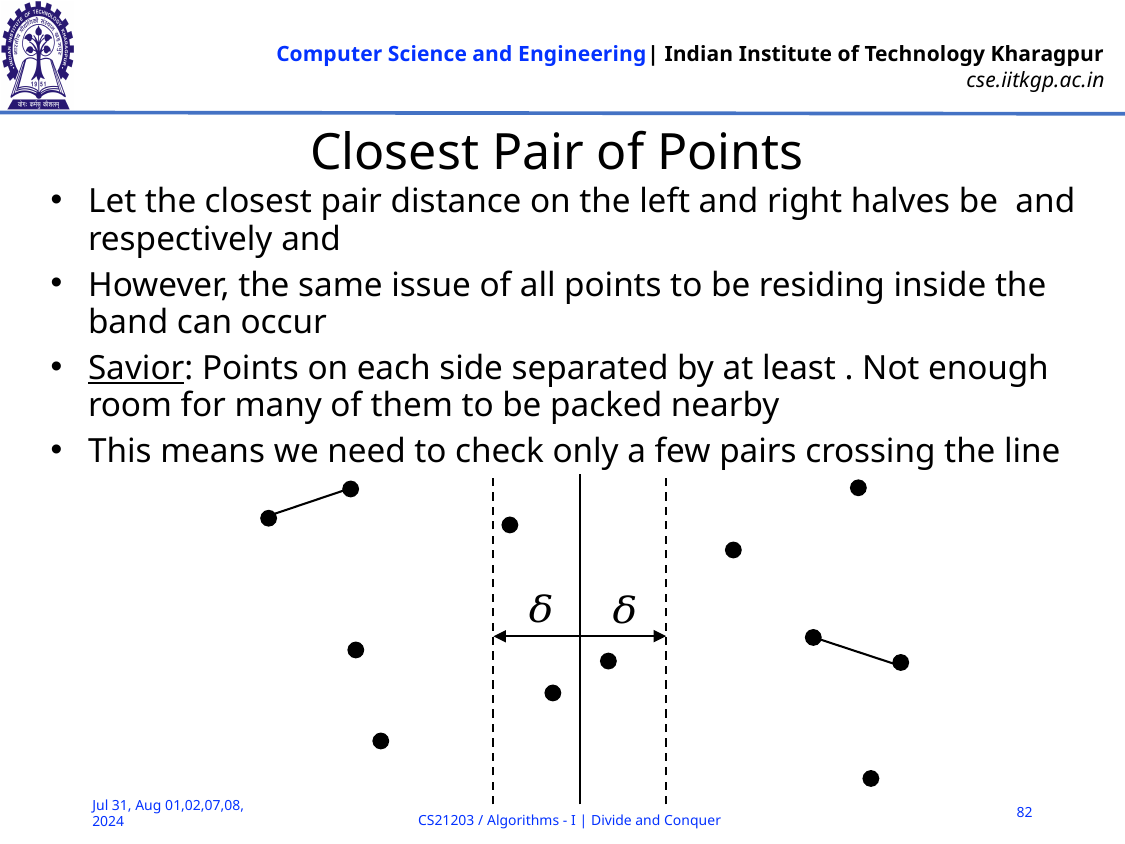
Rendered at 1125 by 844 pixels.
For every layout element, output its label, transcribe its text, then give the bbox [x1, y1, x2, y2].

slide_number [77, 798, 236, 844]
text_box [261, 488, 349, 519]
picture [1, 1, 74, 110]
footer CS21203 / Algorithms - I | Divide and Conquer [236, 798, 904, 844]
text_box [813, 637, 906, 668]
title Closest Pair of Points [35, 78, 1078, 221]
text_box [667, 480, 909, 786]
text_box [493, 473, 667, 805]
slide_number 82 [992, 790, 1048, 836]
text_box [261, 480, 493, 786]
